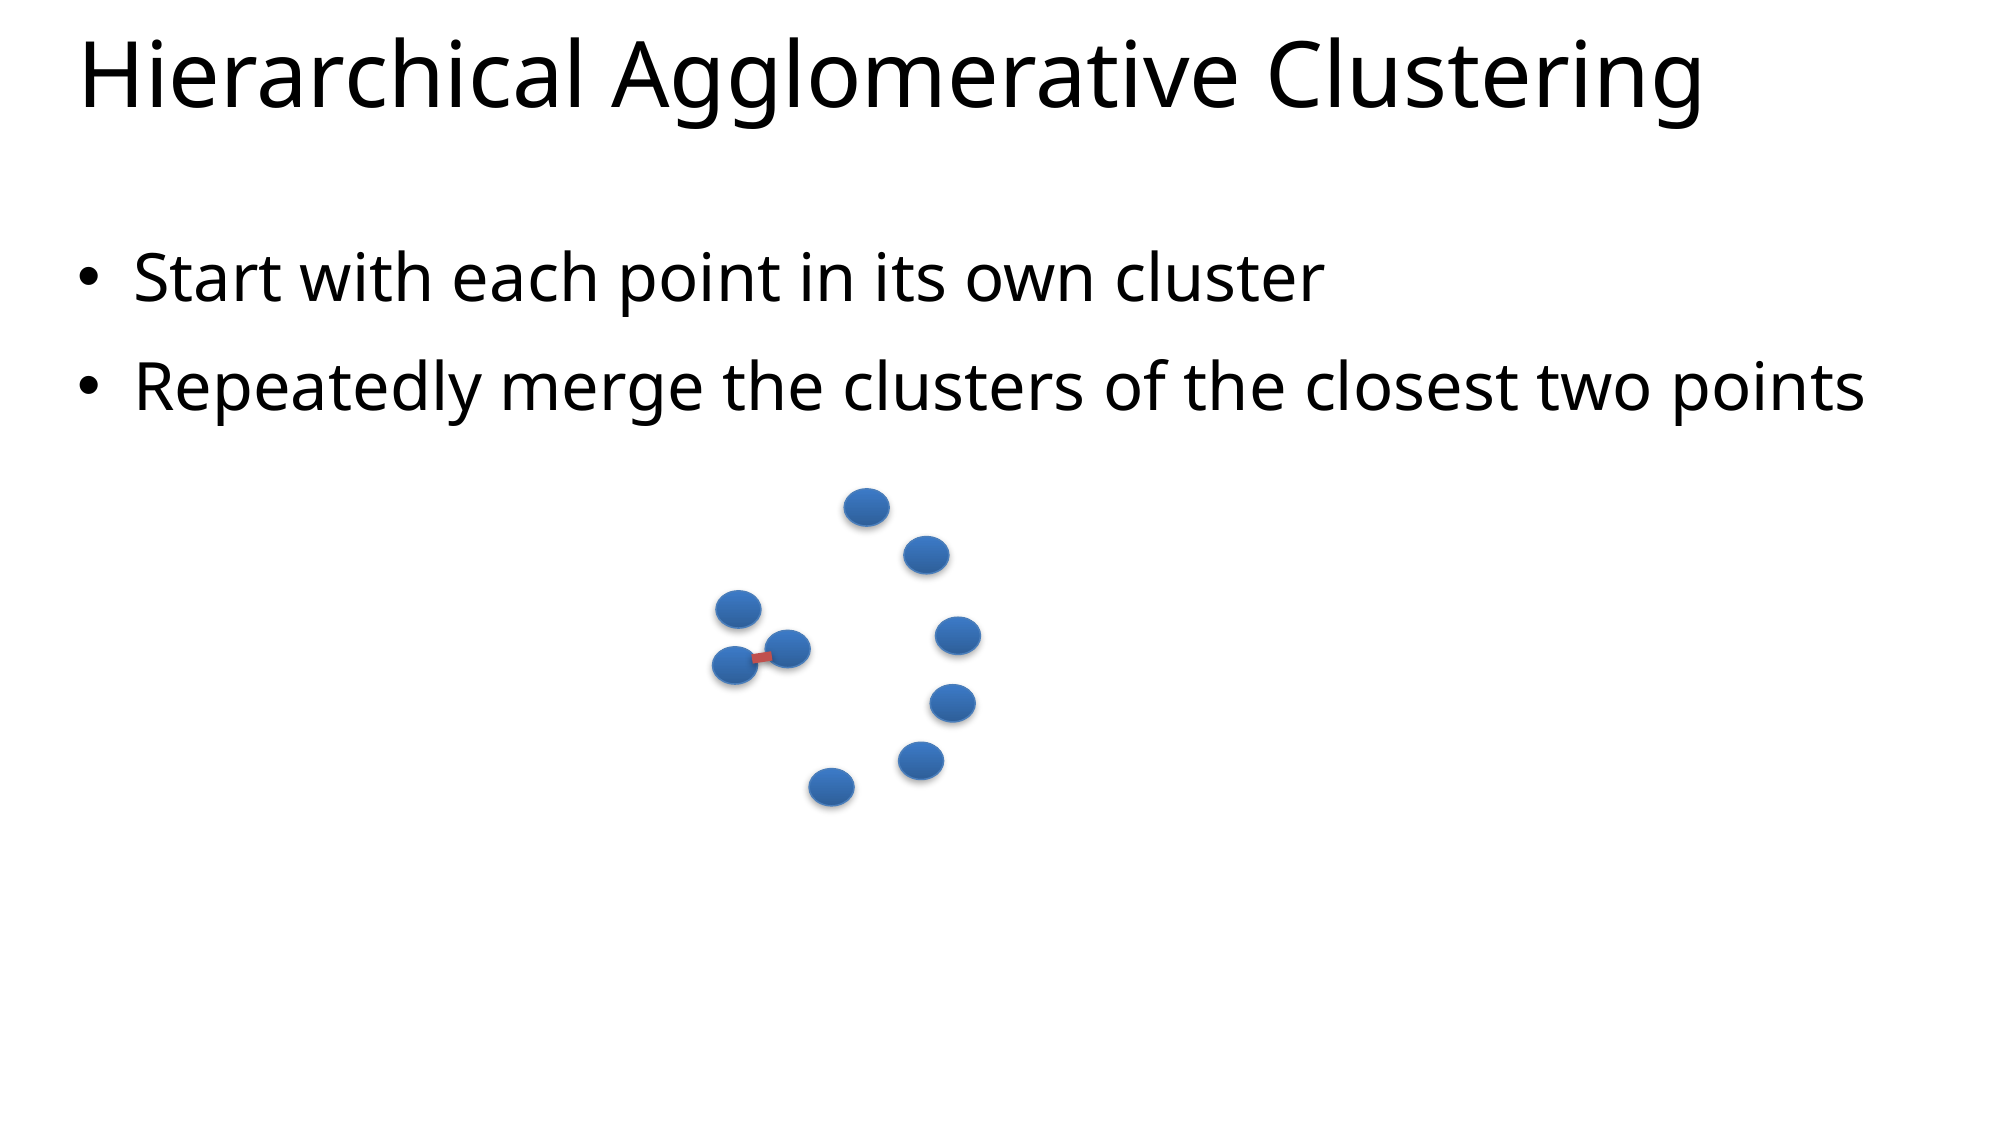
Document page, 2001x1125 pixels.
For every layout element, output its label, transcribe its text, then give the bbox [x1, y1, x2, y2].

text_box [712, 488, 981, 807]
text_box Start with each point in its own cluster Repeatedly merge the clusters of the closest two points [62, 227, 1953, 1096]
title Hierarchical Agglomerative Clustering [62, 29, 1953, 205]
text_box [751, 655, 772, 660]
